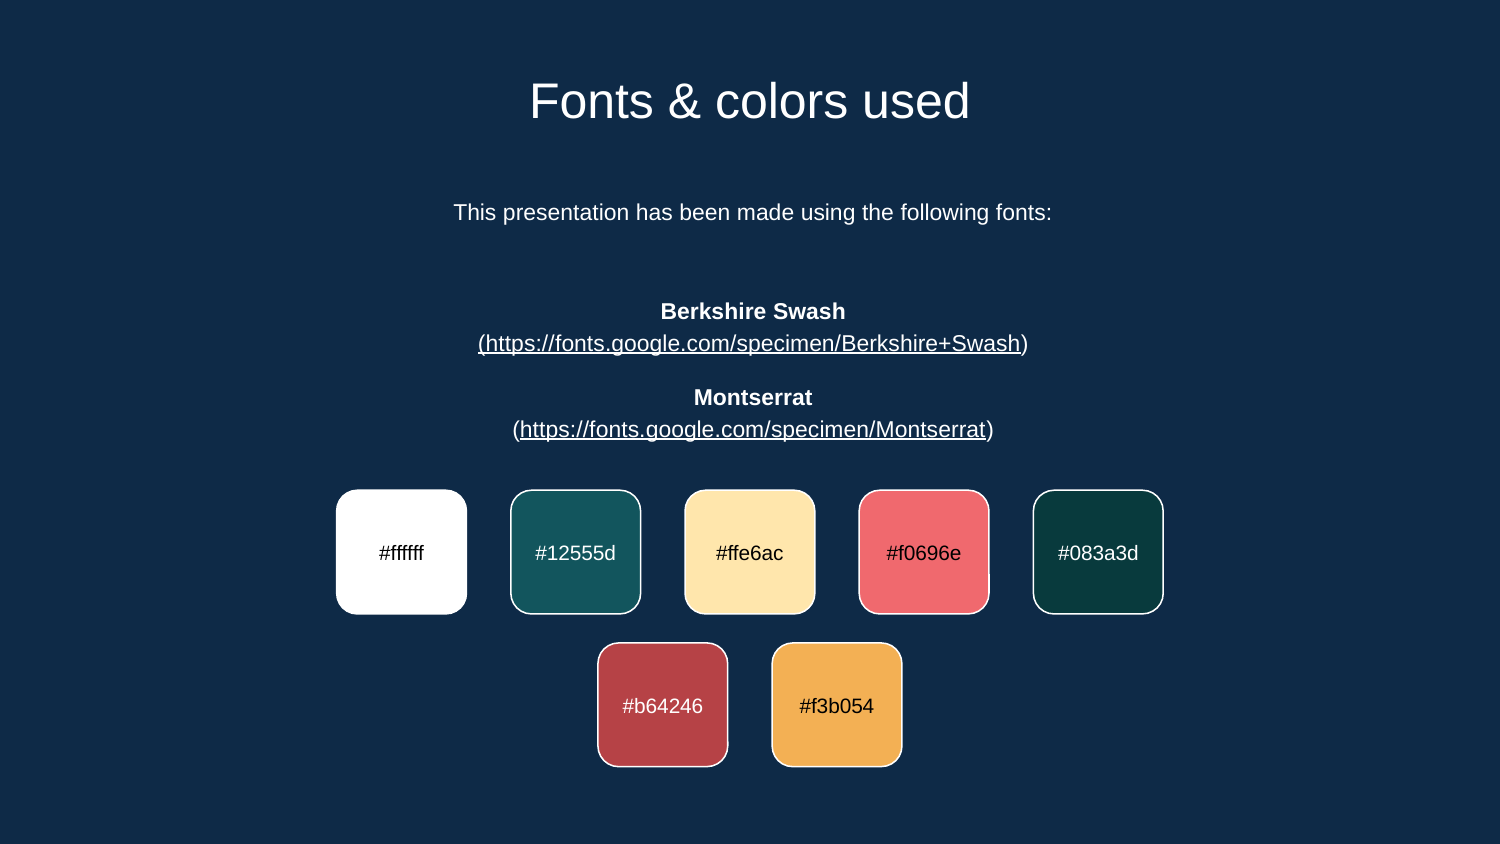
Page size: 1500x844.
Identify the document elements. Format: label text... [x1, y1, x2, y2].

text_box This presentation has been made using the following fonts: [175, 178, 1332, 251]
text_box [859, 589, 989, 614]
text_box #ffe6ac [685, 515, 815, 589]
title Fonts & colors used [171, 53, 1328, 133]
text_box [336, 589, 467, 614]
text_box #b64246 [597, 668, 728, 741]
text_box [510, 490, 641, 515]
text_box #ffffff [336, 515, 467, 589]
text_box [859, 490, 989, 515]
text_box [1033, 589, 1164, 614]
text_box [336, 490, 467, 515]
text_box [597, 642, 728, 668]
text_box [597, 741, 728, 767]
text_box [510, 589, 641, 614]
text_box [772, 642, 902, 668]
text_box Berkshire Swash (https://fonts.google.com/specimen/Berkshire+Swash) Montserrat (https://fonts.google.com/specimen/Montserrat) [175, 264, 1332, 470]
text_box [772, 741, 902, 767]
text_box #f0696e [859, 515, 989, 589]
text_box [1033, 490, 1164, 515]
text_box [685, 490, 815, 515]
text_box #083a3d [1033, 515, 1164, 589]
text_box #f3b054 [772, 668, 902, 741]
text_box [685, 589, 815, 614]
text_box #12555d [510, 515, 641, 589]
